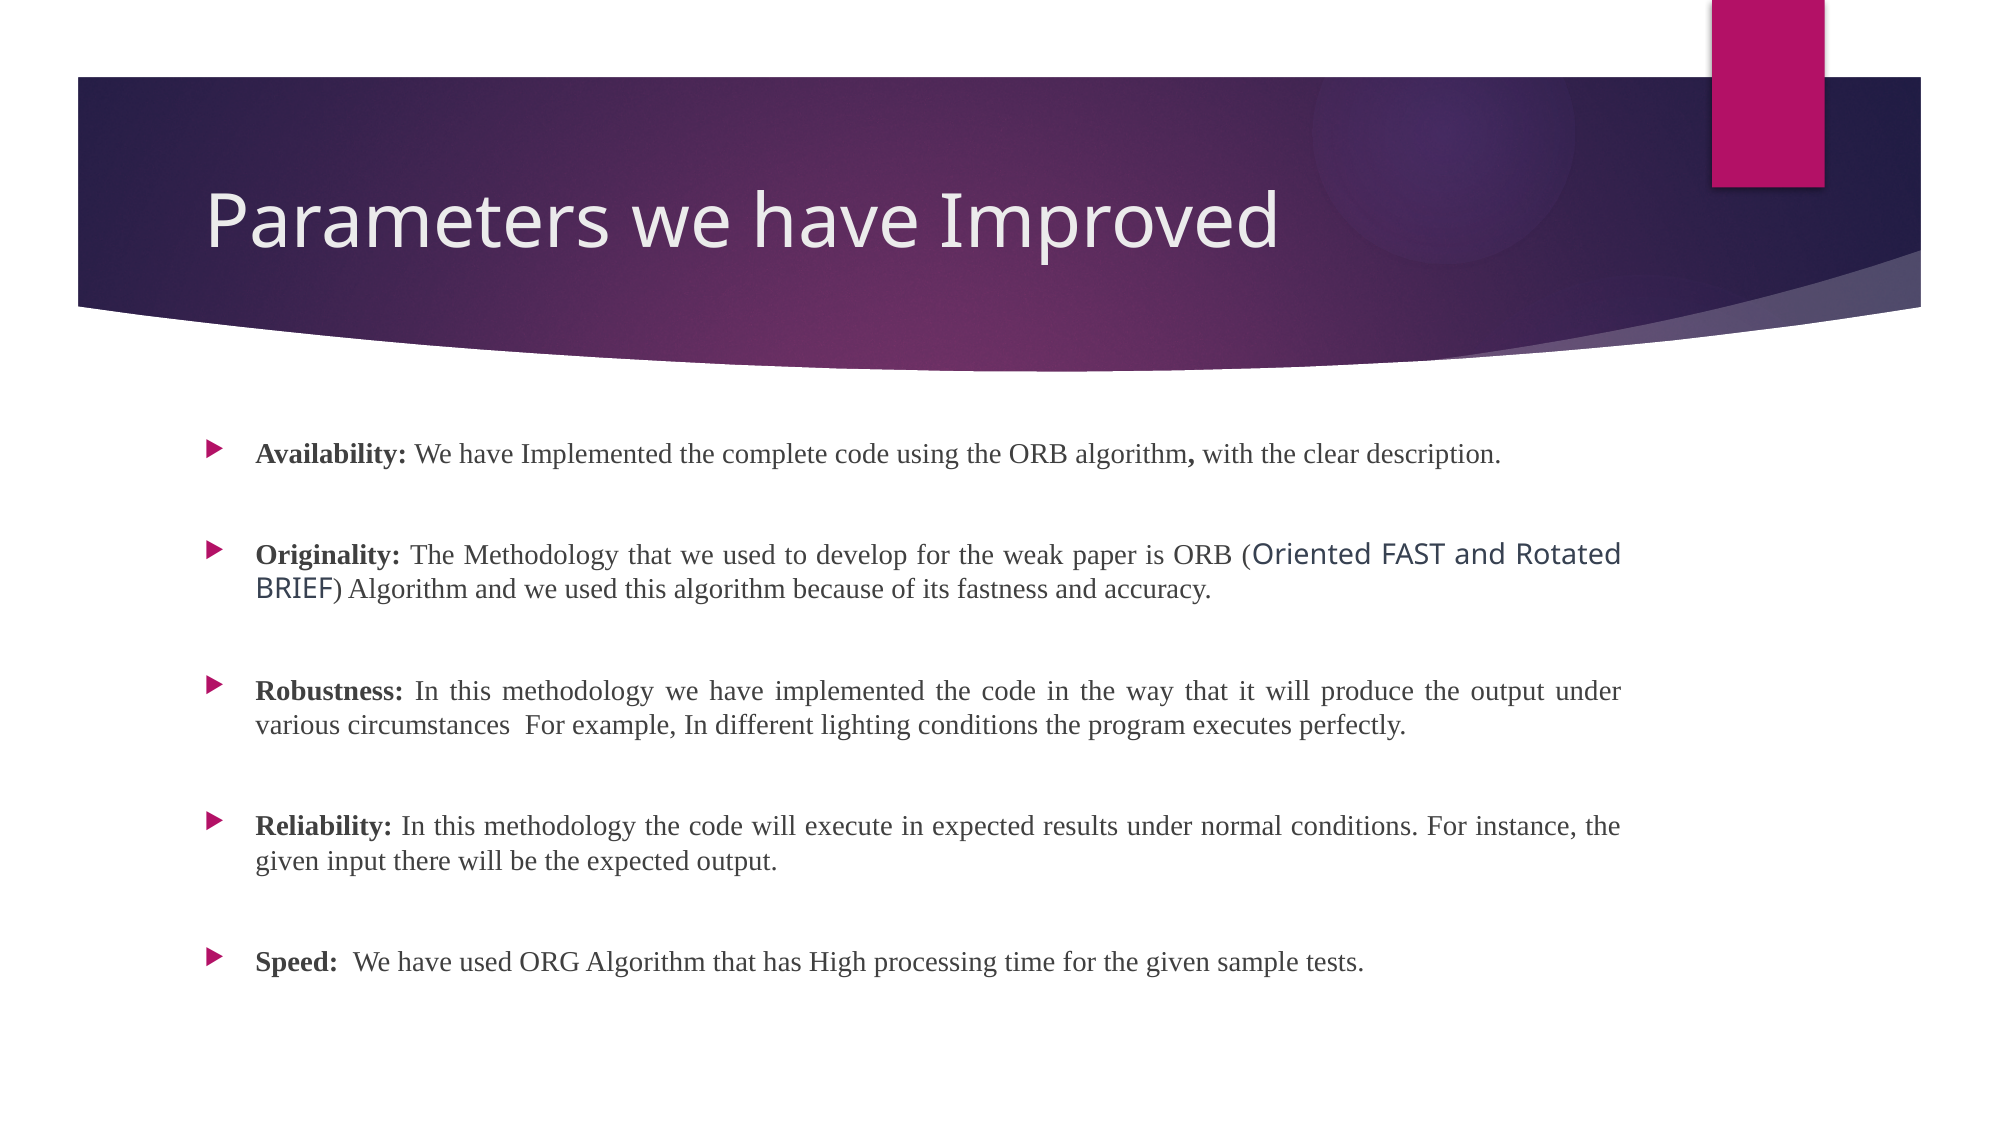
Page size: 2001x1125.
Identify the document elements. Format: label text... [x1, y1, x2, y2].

title Parameters we have Improved [189, 159, 1627, 276]
list Availability: We have Implemented the complete code using the ORB algorithm, with the clear description. Originality: The Methodology that we used to develop for the weak paper is ORB (Oriented FAST and Rotated BRIEF) Algorithm and we used this algorithm because of its fastness and accuracy. Robustness: In this methodology we have implemented the code in the way that it will produce the output under various circumstances For example, In different lighting conditions the program executes perfectly. Reliability: In this methodology the code will execute in expected results under normal conditions. For instance, the given input there will be the expected output. Speed: We have used ORG Algorithm that has High processing time for the given sample tests. [189, 427, 1638, 988]
